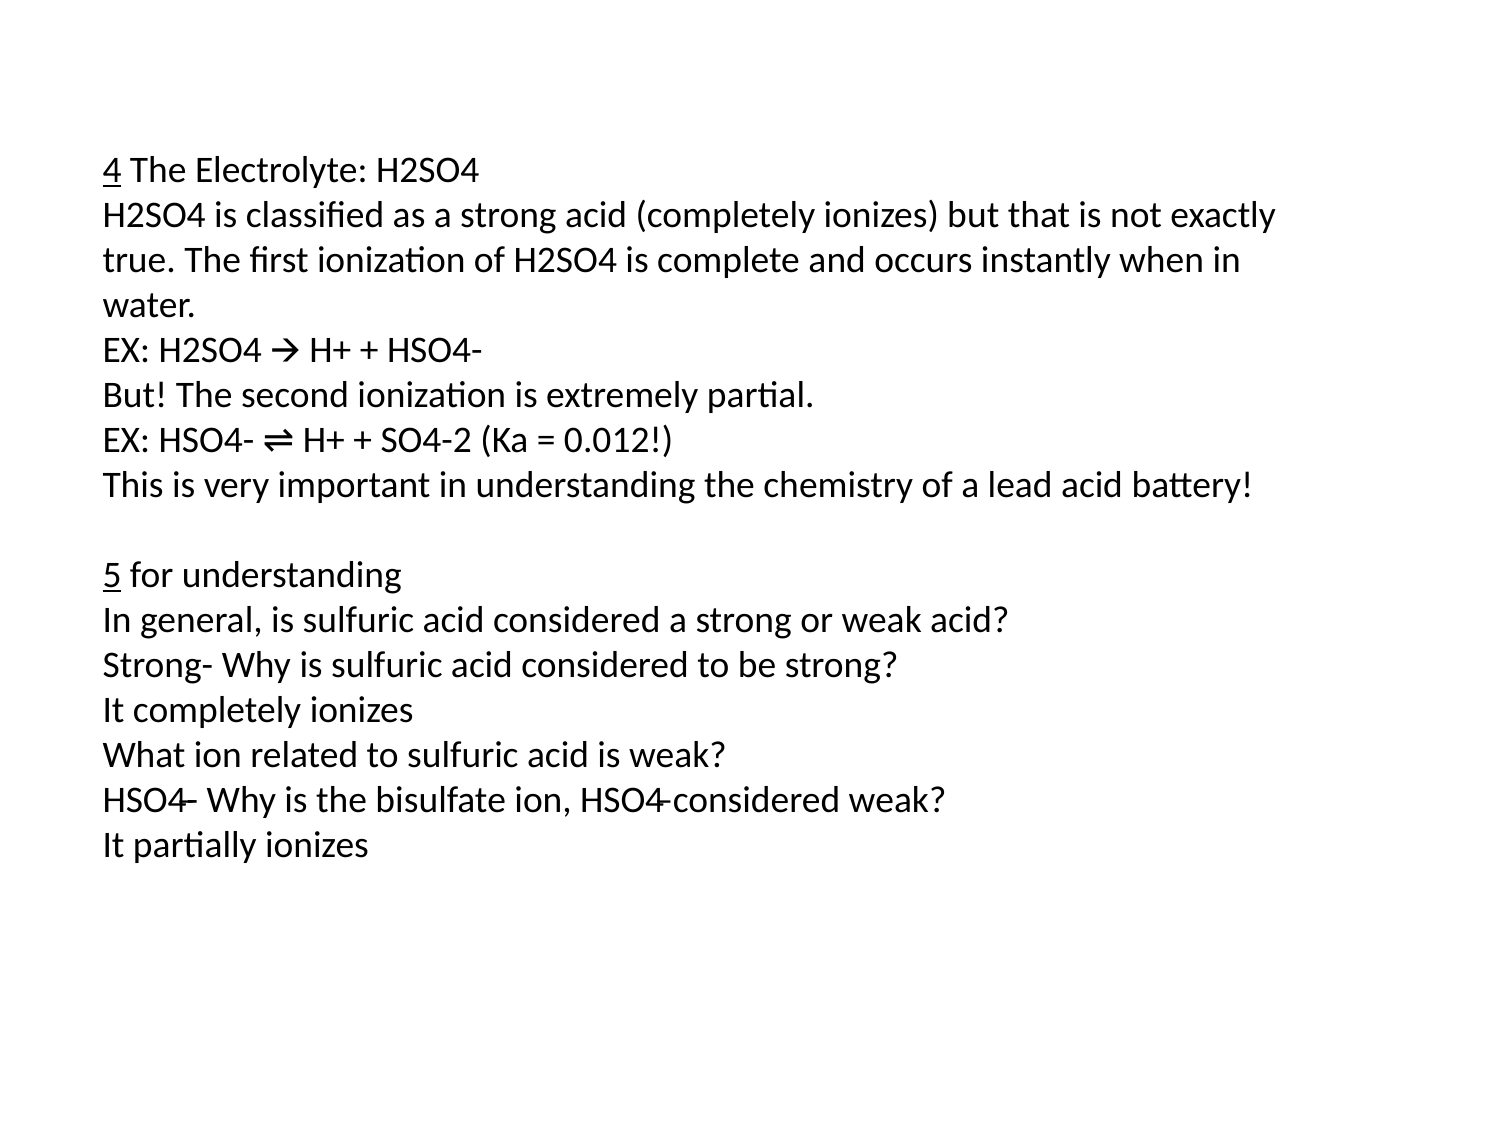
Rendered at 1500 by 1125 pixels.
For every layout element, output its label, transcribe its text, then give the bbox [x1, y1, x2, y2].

text_box 4 The Electrolyte: H2SO4 H2SO4 is classified as a strong acid (completely ionizes) but that is not exactly true. The first ionization of H2SO4 is complete and occurs instantly when in water. EX: H2SO4 🡪 H+ + HSO4- But! The second ionization is extremely partial. EX: HSO4- ⇌ H+ + SO4-2 (Ka = 0.012!) This is very important in understanding the chemistry of a lead acid battery! 5 for understanding In general, is sulfuric acid considered a strong or weak acid? Strong- Why is sulfuric acid considered to be strong? It completely ionizes What ion related to sulfuric acid is weak? HSO4̶- Why is the bisulfate ion, HSO4̶ considered weak? It partially ionizes [87, 137, 1313, 873]
